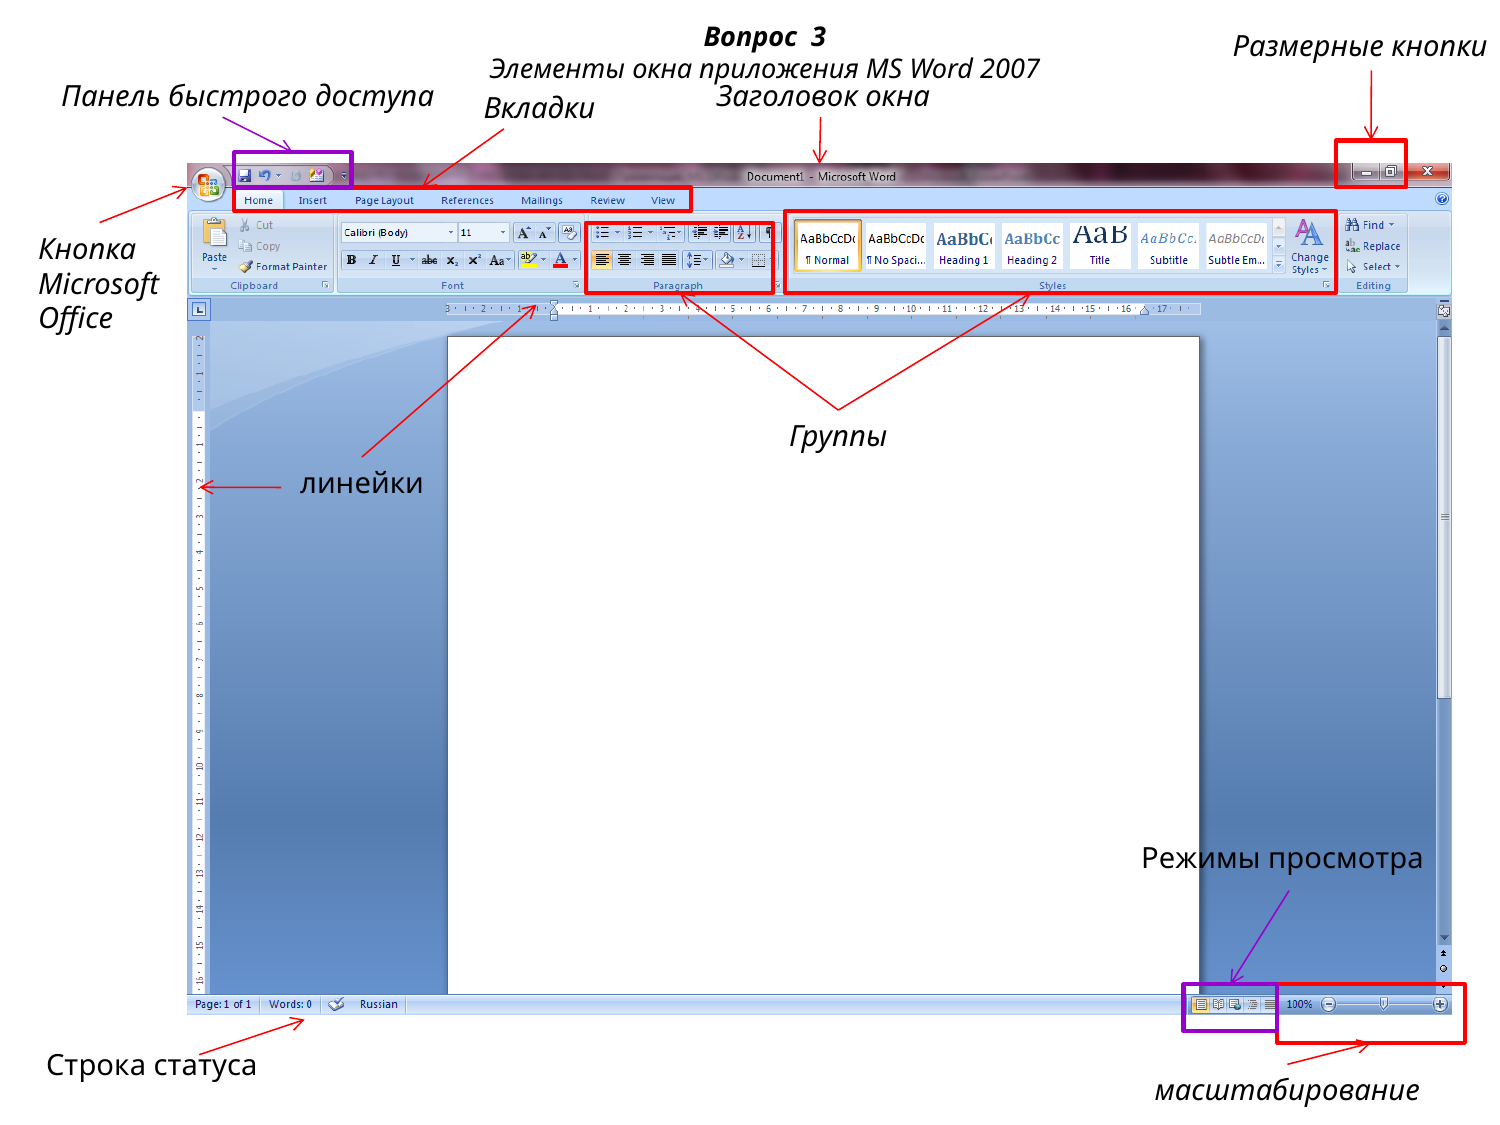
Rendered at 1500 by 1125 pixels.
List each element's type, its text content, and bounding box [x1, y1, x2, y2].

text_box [198, 1019, 305, 1055]
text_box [421, 128, 505, 188]
text_box [1345, 982, 1467, 1045]
text_box [293, 150, 354, 162]
text_box Кнопка Microsoft Office [23, 222, 176, 343]
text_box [1318, 1011, 1340, 1096]
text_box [372, 293, 526, 469]
text_box [1275, 1023, 1313, 1045]
text_box Панель быстрого доступа [46, 70, 450, 120]
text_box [875, 254, 994, 449]
text_box Вопрос 3 Элементы окна приложения MS Word 2007 [474, 11, 1055, 92]
text_box [1181, 1023, 1279, 1033]
text_box Строка статуса [31, 1039, 273, 1089]
picture [187, 163, 1452, 1016]
text_box масштабирование [1139, 1064, 1435, 1114]
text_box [700, 271, 818, 432]
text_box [125, 160, 162, 250]
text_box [1212, 907, 1307, 967]
text_box Вкладки [468, 81, 611, 132]
text_box Размерные кнопки [1218, 19, 1500, 70]
text_box Заголовок окна [701, 70, 945, 120]
text_box [1334, 138, 1408, 162]
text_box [222, 116, 294, 153]
